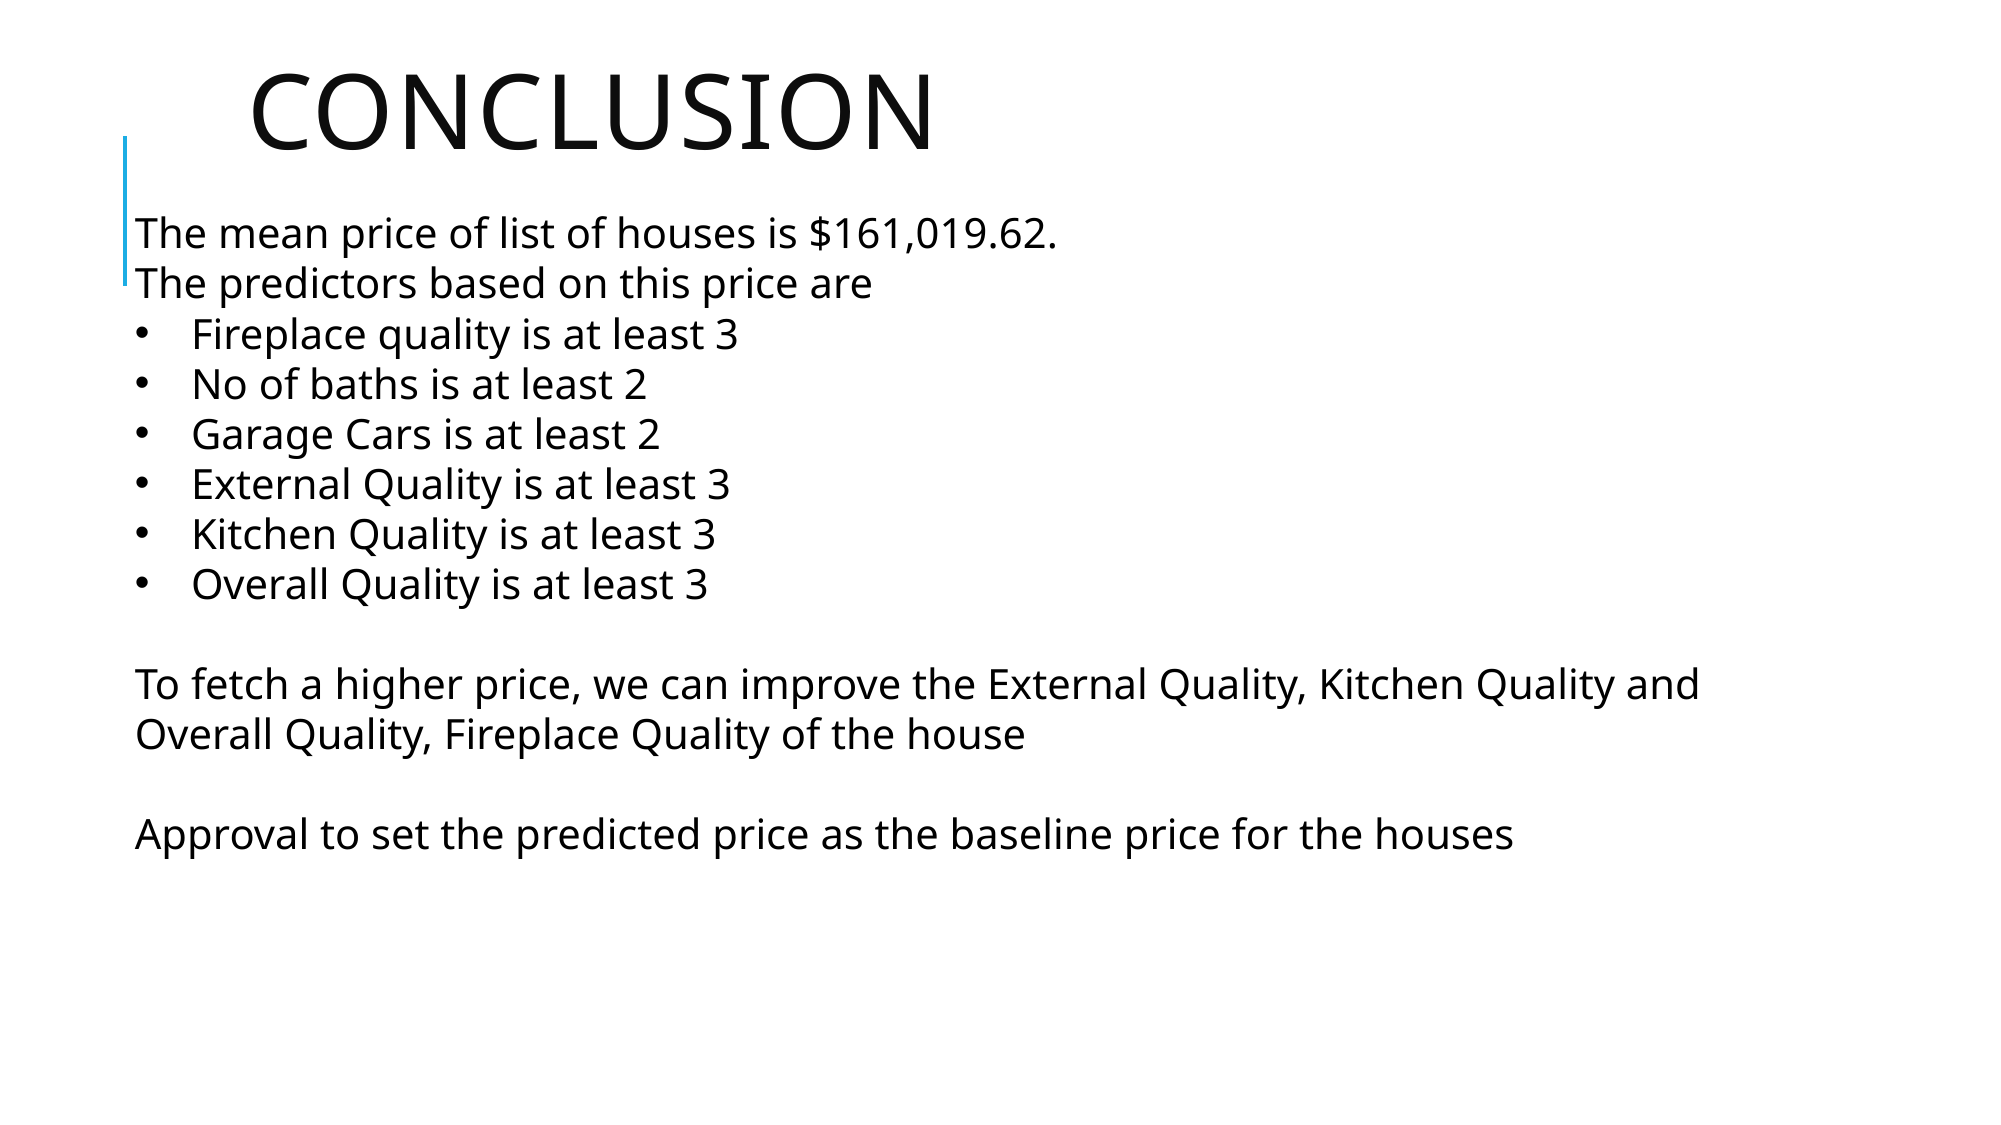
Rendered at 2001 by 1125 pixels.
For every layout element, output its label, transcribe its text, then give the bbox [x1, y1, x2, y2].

picture [180, 545, 649, 749]
text_box The mean price of list of houses is $161,019.62. The predictors based on this price are Fireplace quality is at least 3 No of baths is at least 2 Garage Cars is at least 2 External Quality is at least 3 Kitchen Quality is at least 3 Overall Quality is at least 3 To fetch a higher price, we can improve the External Quality, Kitchen Quality and Overall Quality, Fireplace Quality of the house Approval to set the predicted price as the baseline price for the houses [120, 199, 1768, 1015]
title conclusion [232, 14, 1694, 199]
